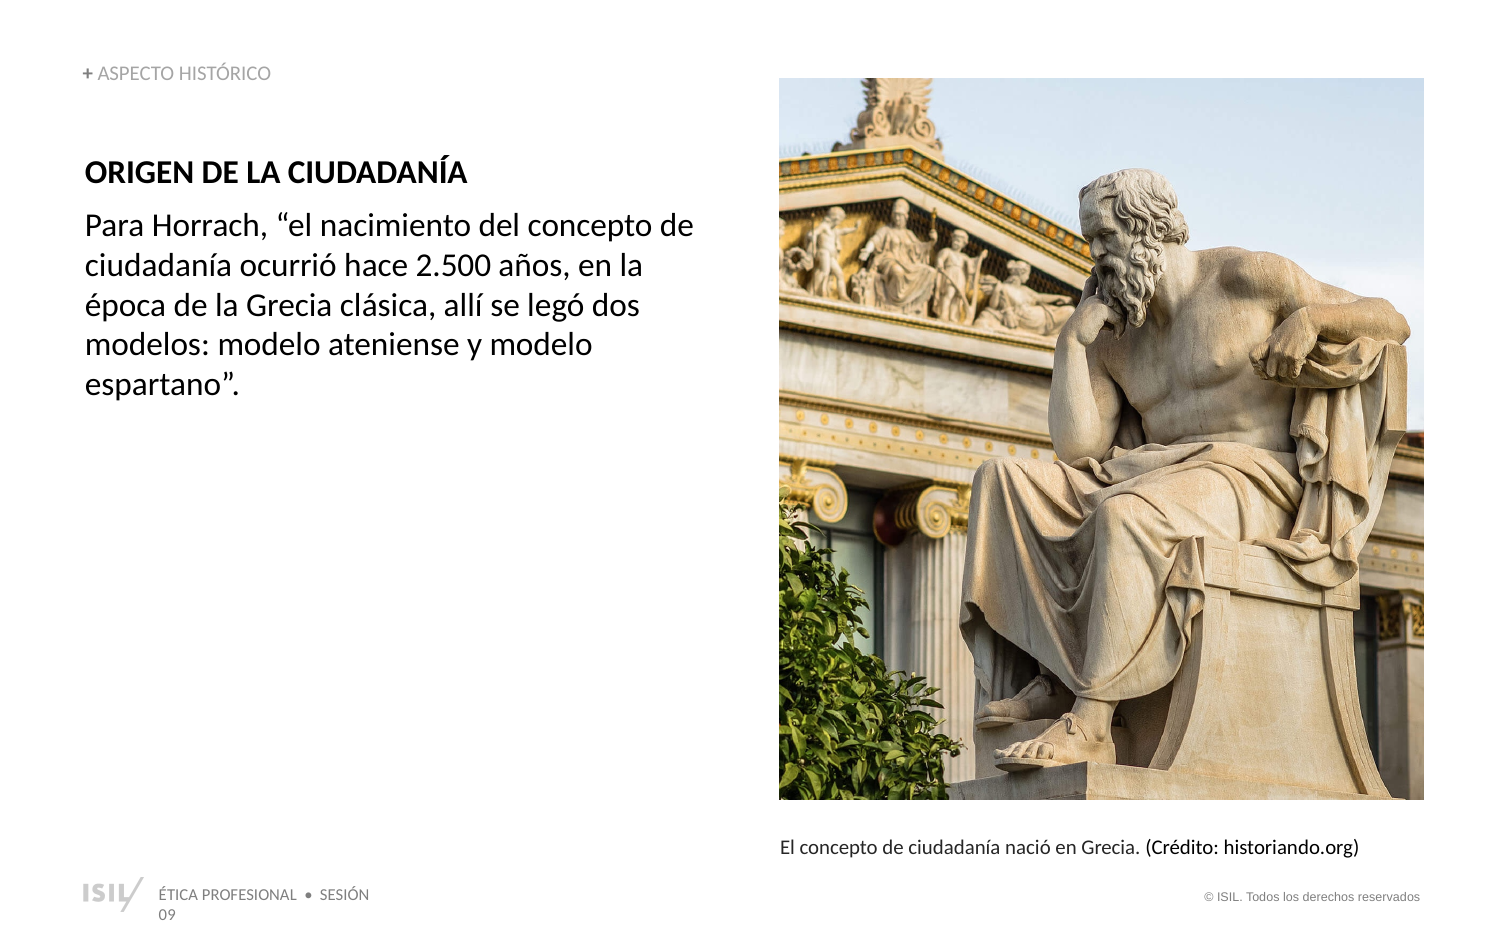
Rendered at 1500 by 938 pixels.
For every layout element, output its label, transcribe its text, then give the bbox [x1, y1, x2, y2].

text_box + ASPECTO HISTÓRICO [82, 62, 868, 85]
picture [779, 78, 1424, 800]
text_box El concepto de ciudadanía nació en Grecia. (Crédito: historiando.org) [780, 833, 1424, 859]
text_box ORIGEN DE LA CIUDADANÍA Para Horrach, “el nacimiento del concepto de ciudadanía ocurrió hace 2.500 años, en la época de la Grecia clásica, allí se legó dos modelos: modelo ateniense y modelo espartano”. [83, 150, 722, 403]
